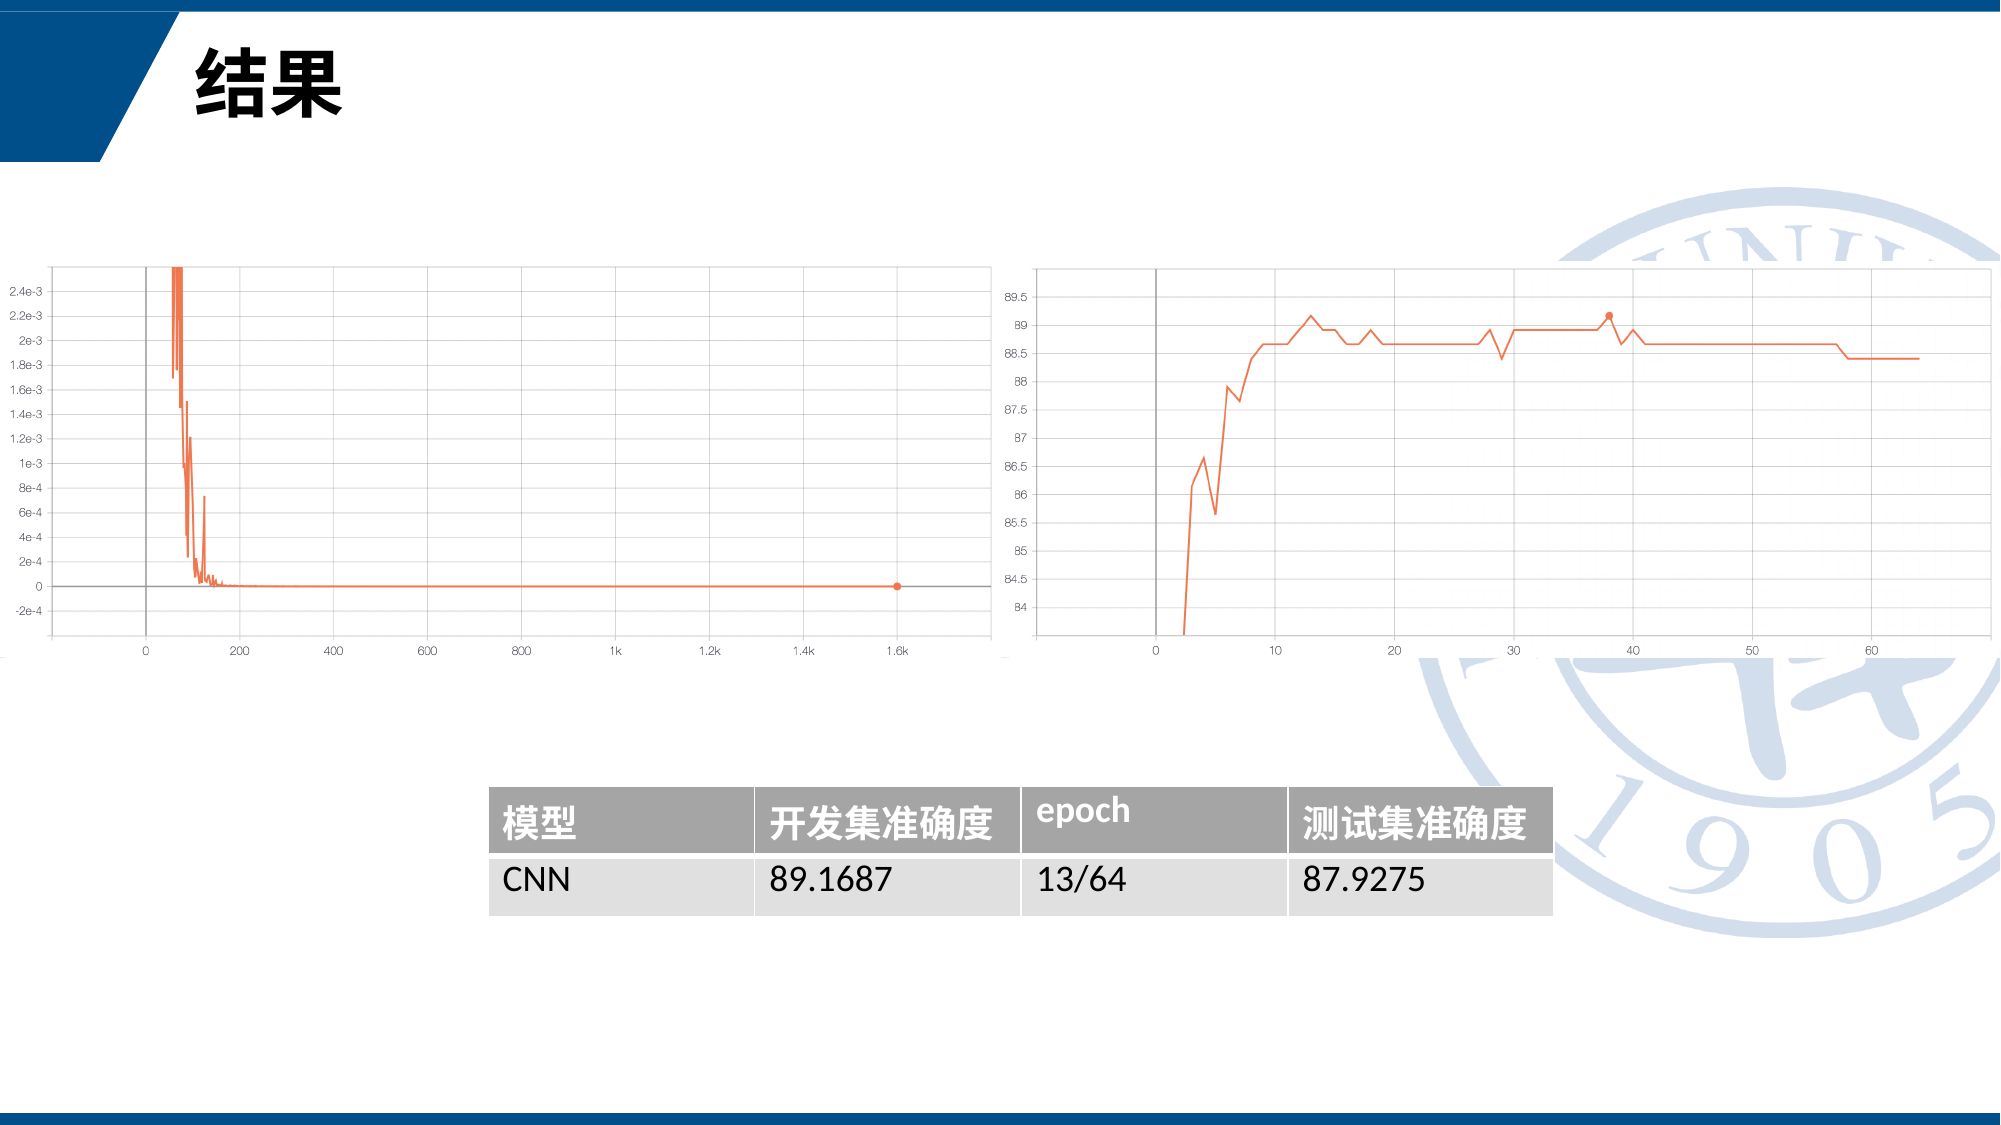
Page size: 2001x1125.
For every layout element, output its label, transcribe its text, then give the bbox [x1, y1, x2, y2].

table_header epoch [1022, 787, 1287, 853]
table_cell 87.9275 [1289, 859, 1553, 916]
table_header 开发集准确度 [755, 787, 1020, 853]
table_cell 13/64 [1022, 859, 1287, 916]
table_header 模型 [489, 787, 754, 853]
table_header 测试集准确度 [1289, 787, 1553, 853]
picture [0, 258, 2000, 659]
table_cell 89.1687 [755, 859, 1020, 916]
title 结果 [179, 11, 1863, 162]
table_cell CNN [489, 859, 754, 916]
